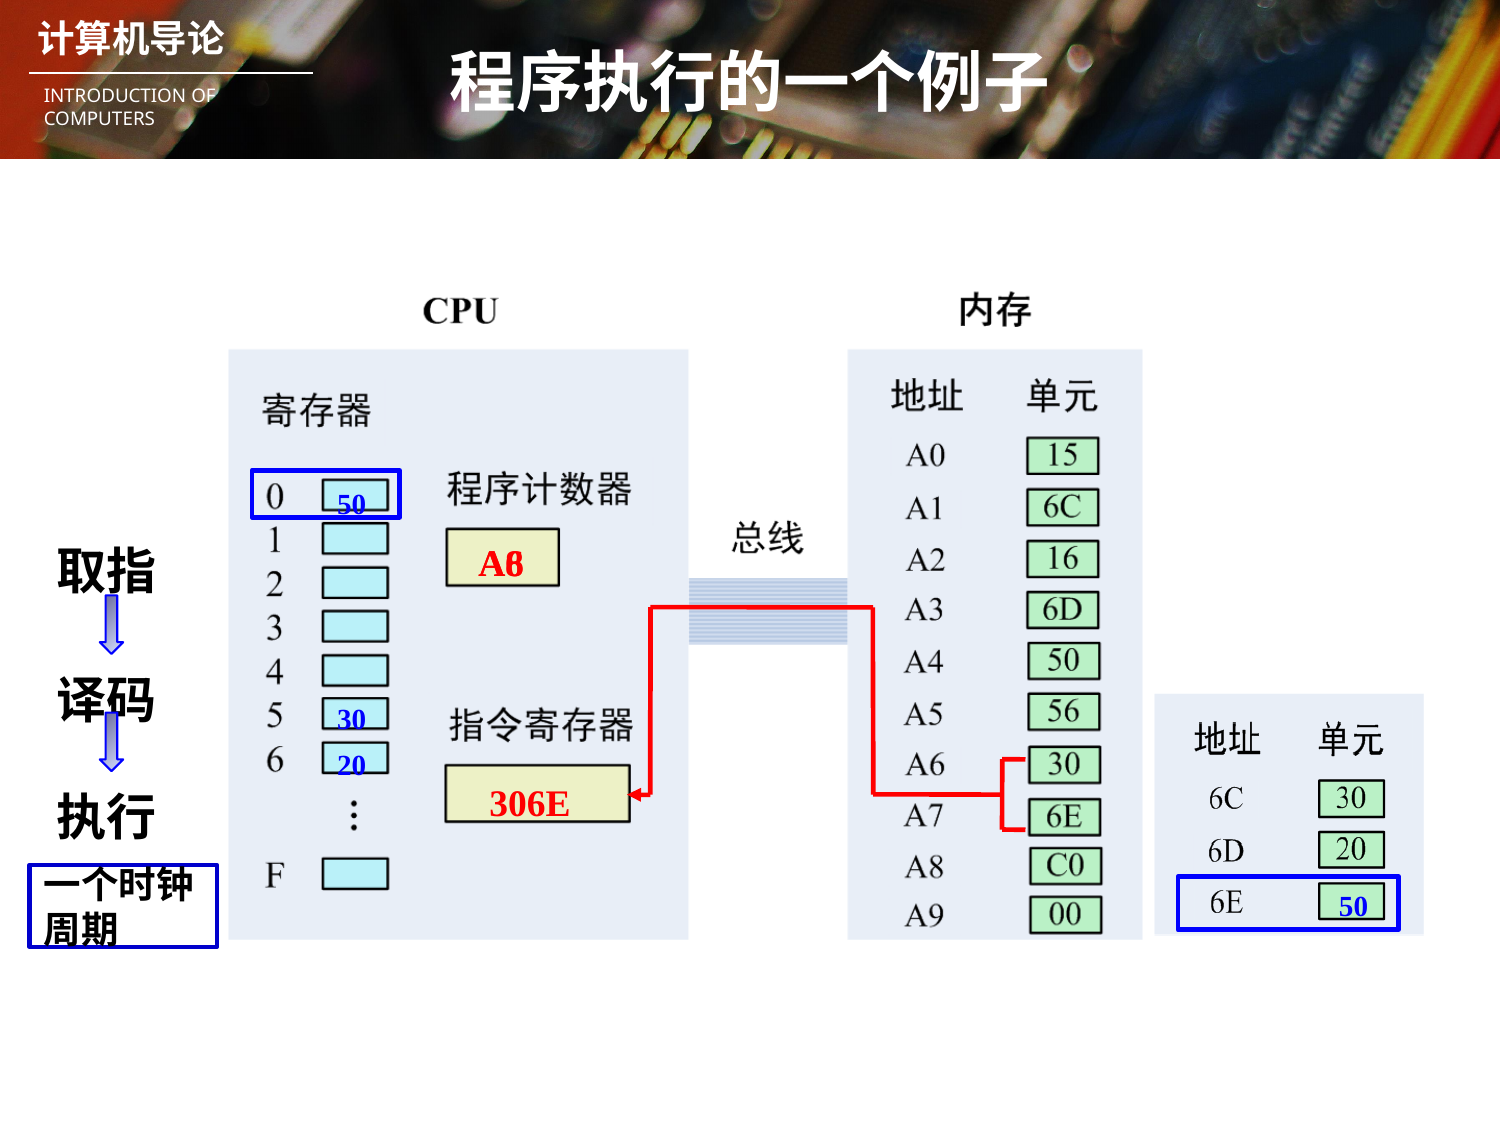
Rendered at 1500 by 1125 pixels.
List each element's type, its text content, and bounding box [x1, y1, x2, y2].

title 程序执行的一个例子 [76, 21, 1424, 138]
text_box 执行 [42, 777, 172, 853]
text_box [626, 606, 1003, 796]
text_box [99, 712, 124, 772]
picture [1154, 692, 1425, 936]
text_box 取指 [42, 532, 172, 607]
picture [228, 278, 1143, 940]
text_box 一个时钟周期 [29, 864, 217, 947]
text_box 译码 [42, 660, 172, 736]
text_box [1001, 758, 1026, 830]
text_box [99, 595, 124, 654]
picture [0, 0, 1500, 159]
